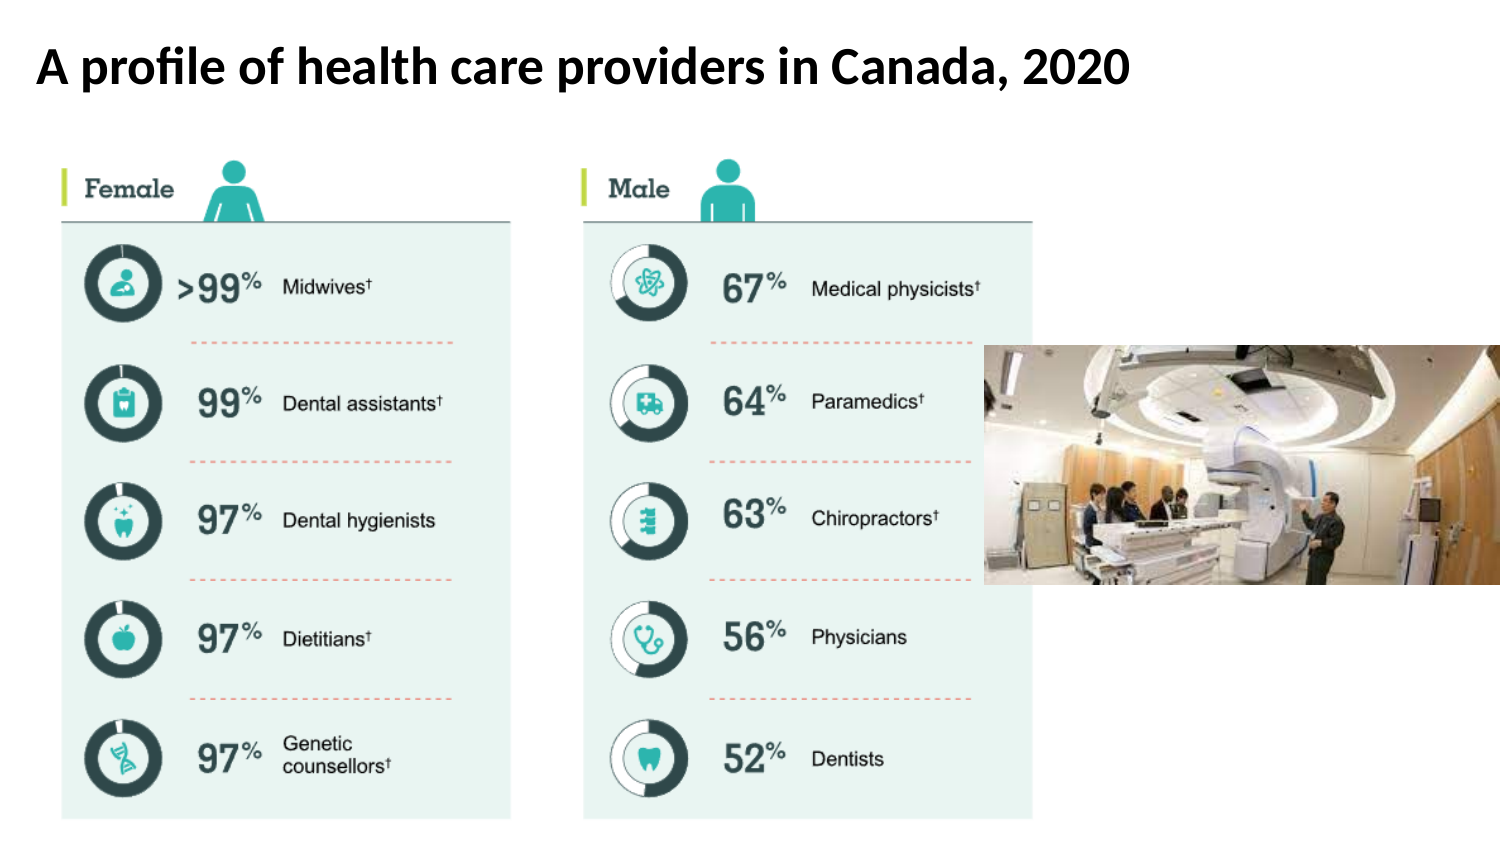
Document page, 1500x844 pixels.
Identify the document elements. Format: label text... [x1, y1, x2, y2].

title A profile of health care providers in Canada, 2020 [21, 23, 1430, 103]
picture [21, 143, 1500, 829]
